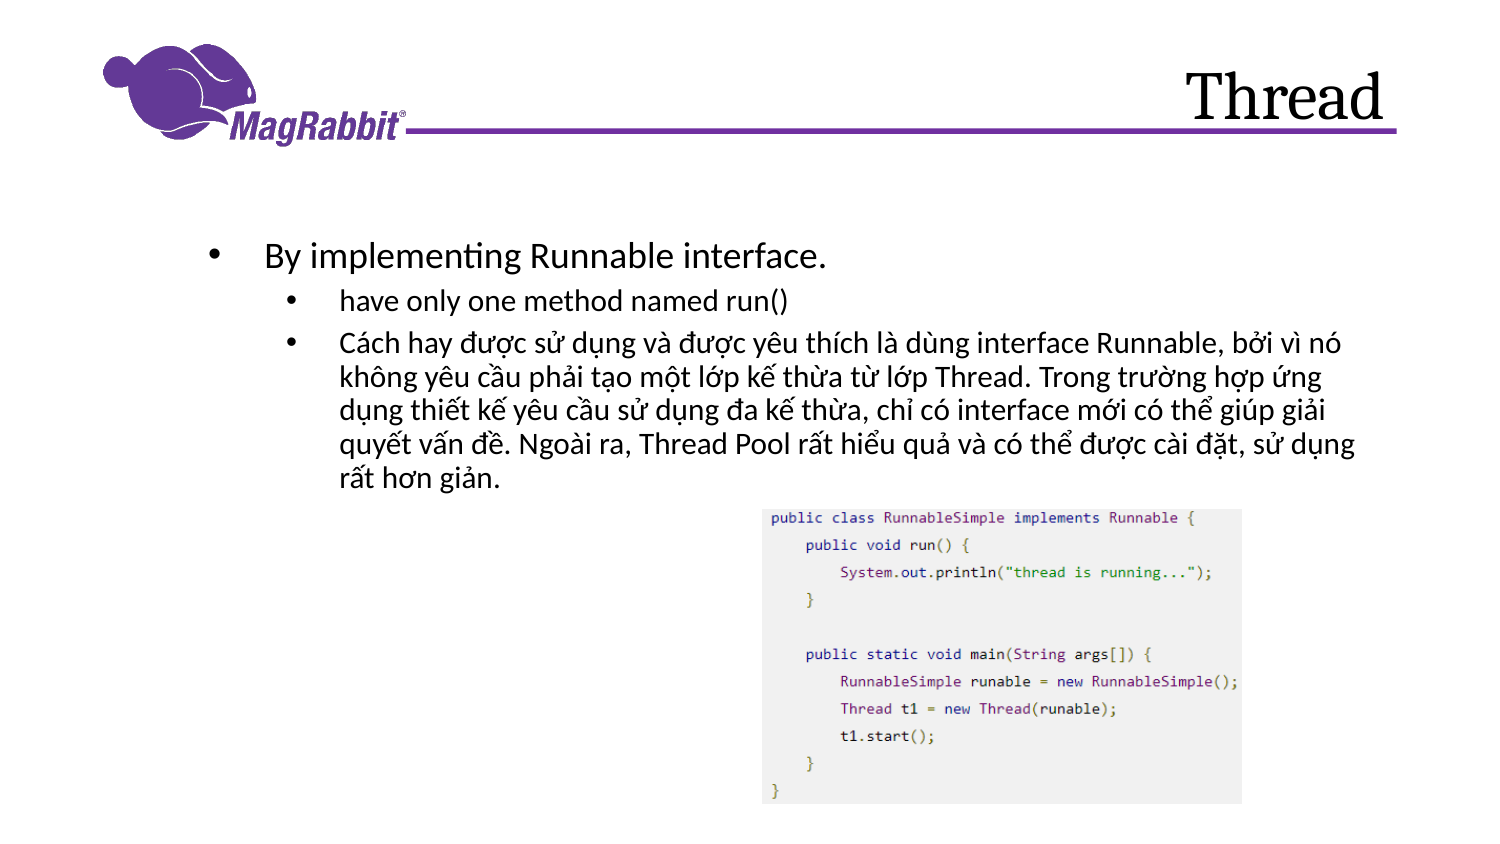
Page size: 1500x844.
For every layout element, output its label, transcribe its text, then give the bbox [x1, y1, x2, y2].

title Thread [563, 44, 1397, 150]
picture [103, 44, 406, 150]
picture [762, 509, 1242, 805]
list By implementing Runnable interface. have only one method named run() Cách hay được sử dụng và được yêu thích là dùng interface Runnable, bởi vì nó không yêu cầu phải tạo một lớp kế thừa từ lớp Thread. Trong trường hợp ứng dụng thiết kế yêu cầu sử dụng đa kế thừa, chỉ có interface mới có thể giúp giải quyết vấn đề. Ngoài ra, Thread Pool rất hiểu quả và có thể được cài đặt, sử dụng rất hơn giản. [103, 224, 1397, 760]
